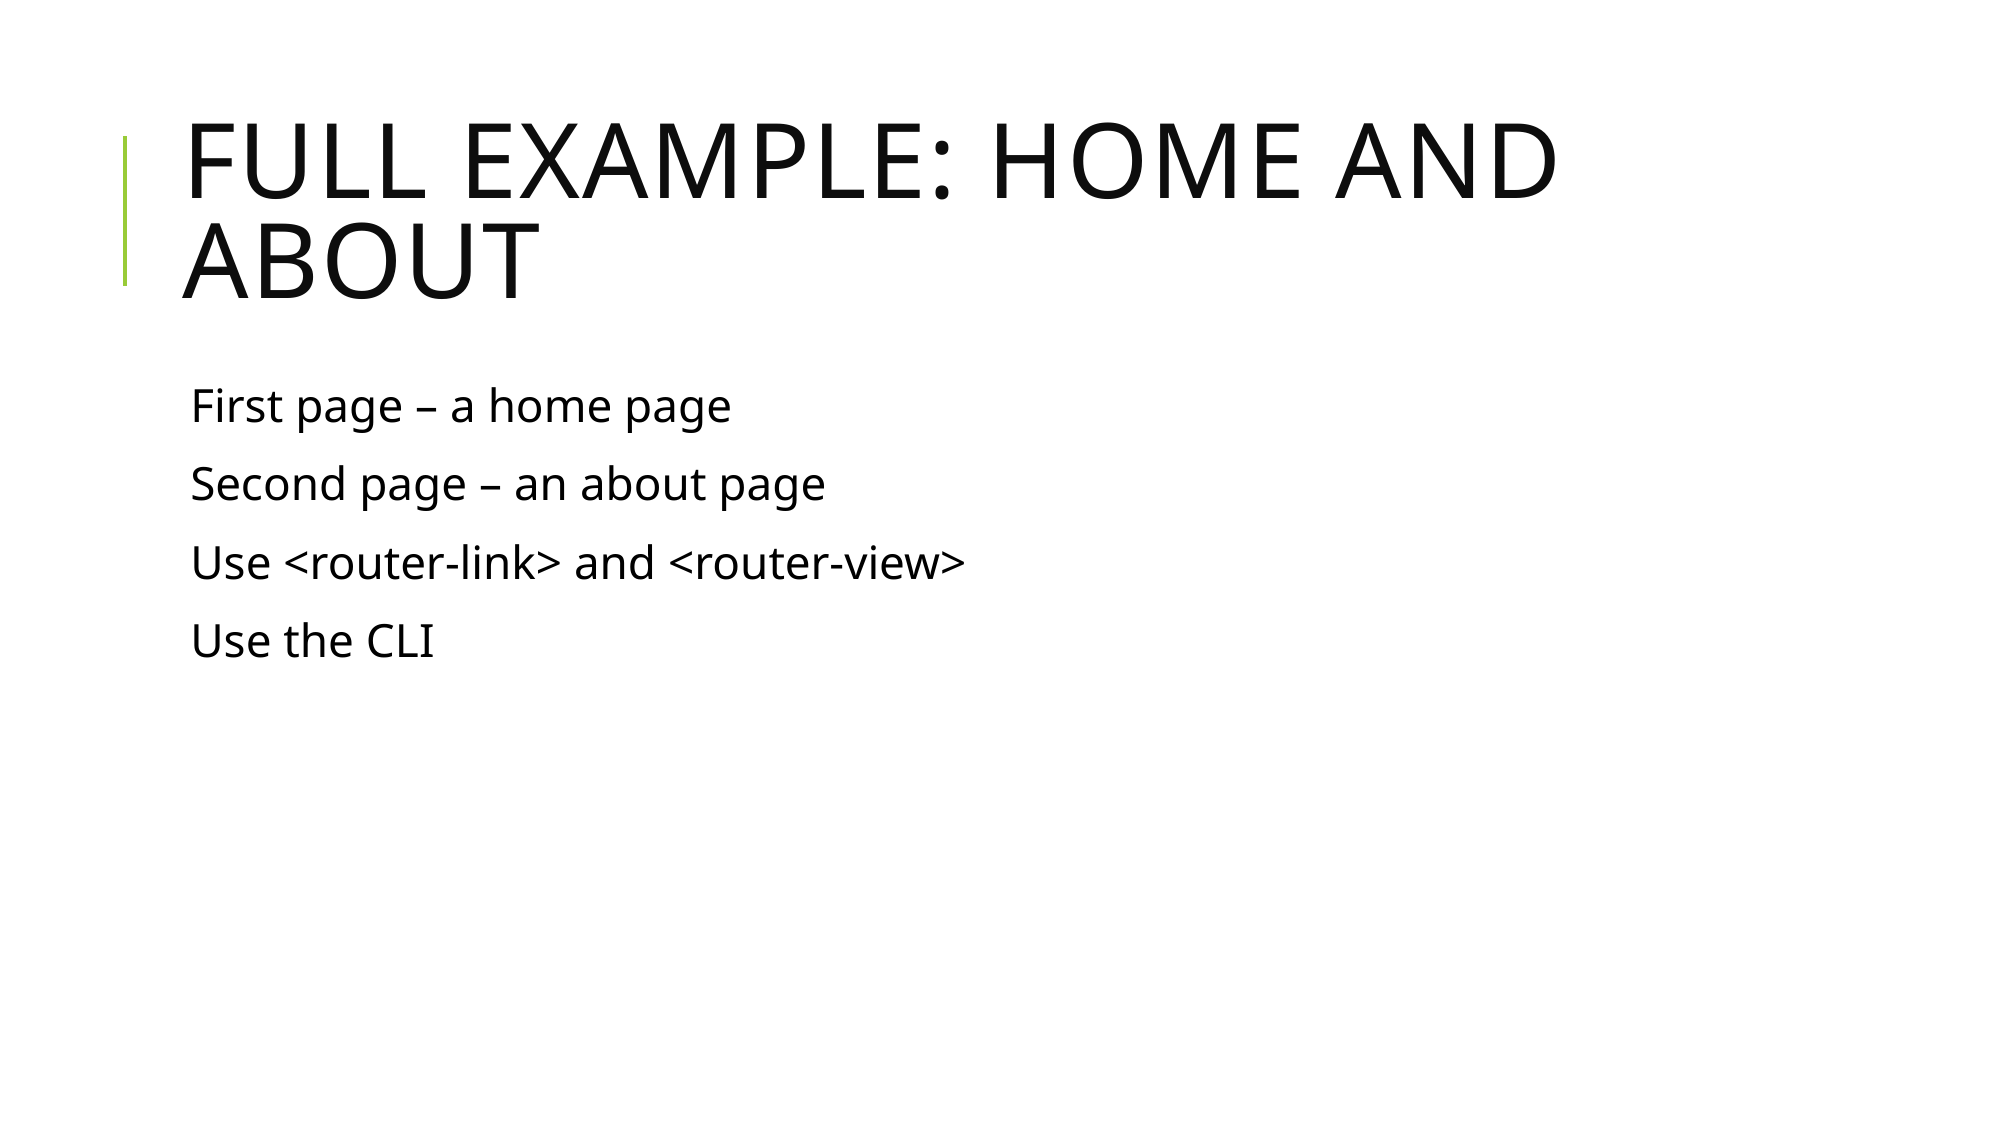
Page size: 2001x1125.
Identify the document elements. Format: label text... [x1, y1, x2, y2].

title Full Example: Home and About [168, 96, 1763, 342]
list First page – a home page Second page – an about page Use <router-link> and <router-view> Use the CLI [168, 375, 1763, 1035]
